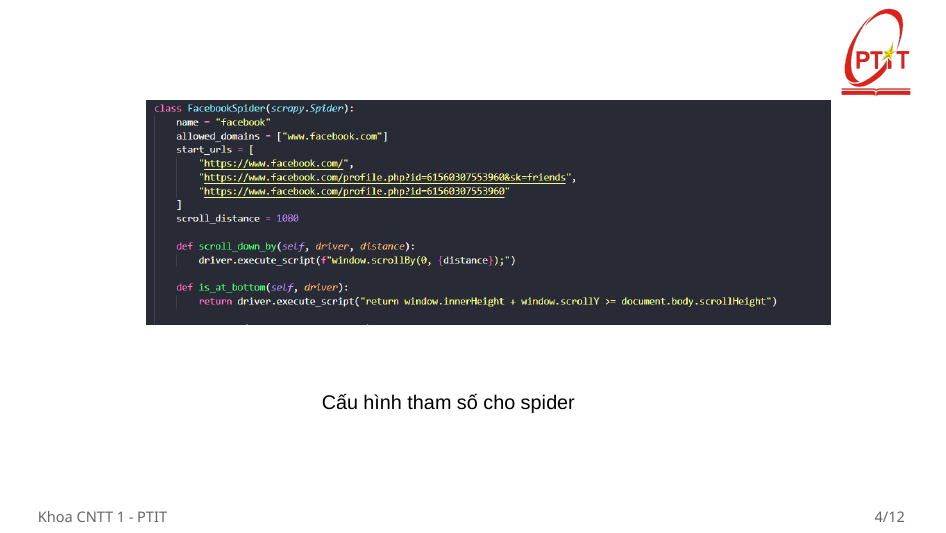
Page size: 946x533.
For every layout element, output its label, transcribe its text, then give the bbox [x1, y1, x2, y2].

picture [146, 100, 831, 325]
footer Khoa CNTT 1 - PTIT [35, 505, 170, 533]
picture [833, 0, 923, 111]
slide_number 4/12 [864, 505, 910, 533]
text_box Cấu hình tham số cho spider [306, 374, 600, 429]
